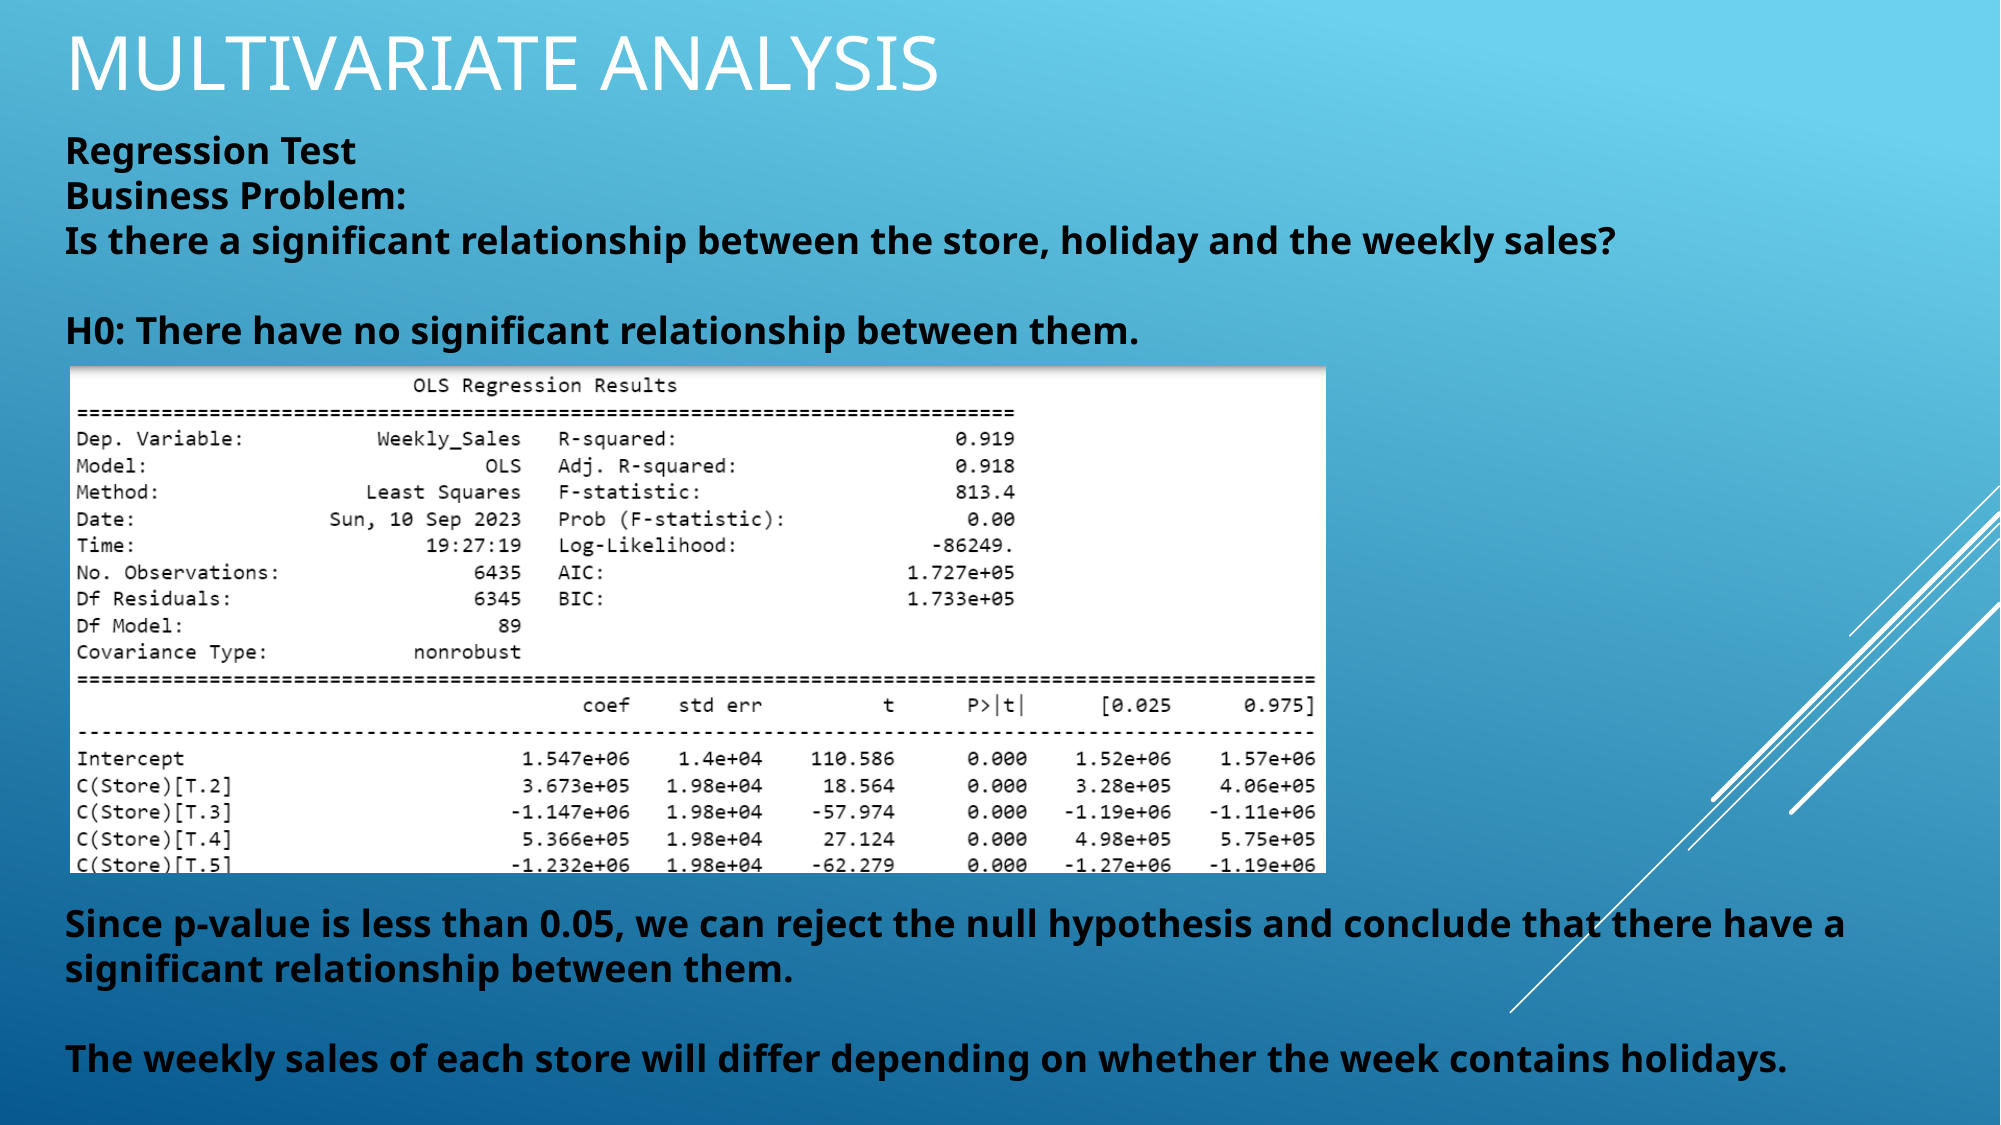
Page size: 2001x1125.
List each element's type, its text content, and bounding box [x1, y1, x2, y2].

picture [70, 366, 1326, 873]
text_box Since p-value is less than 0.05, we can reject the null hypothesis and conclude that there have a significant relationship between them. The weekly sales of each store will differ depending on whether the week contains holidays. [50, 892, 2000, 1088]
text_box Regression Test Business Problem: Is there a significant relationship between the store, holiday and the weekly sales? H0: There have no significant relationship between them. [49, 119, 1691, 360]
title Multivariate analysis [50, 0, 1450, 119]
